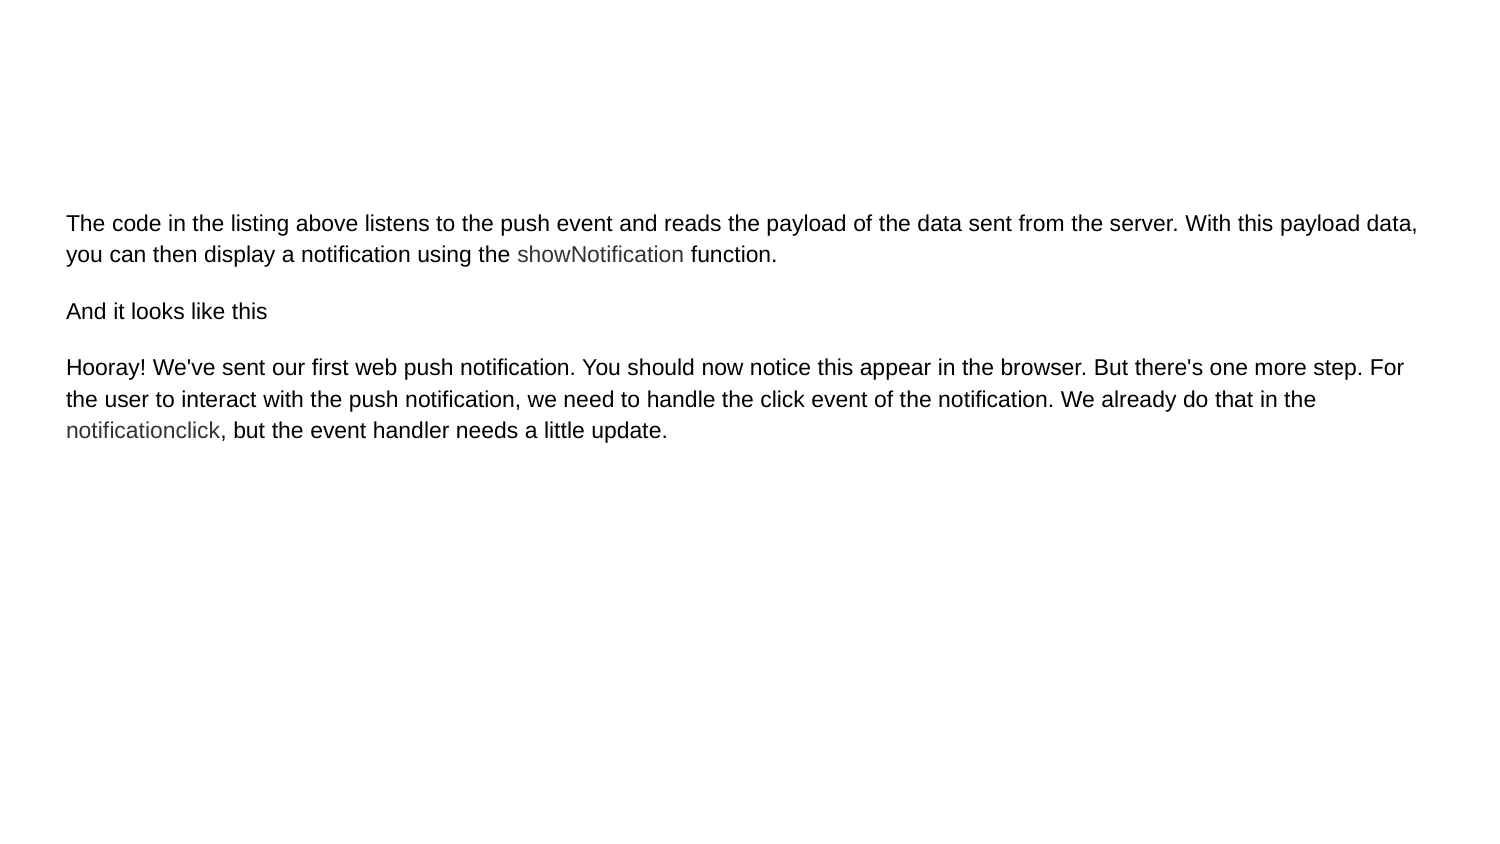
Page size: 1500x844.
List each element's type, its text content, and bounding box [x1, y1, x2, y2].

list The code in the listing above listens to the push event and reads the payload of the data sent from the server. With this payload data, you can then display a notification using the showNotification function. And it looks like this Hooray! We've sent our first web push notification. You should now notice this appear in the browser. But there's one more step. For the user to interact with the push notification, we need to handle the click event of the notification. We already do that in the notificationclick, but the event handler needs a little update. [51, 189, 1449, 750]
